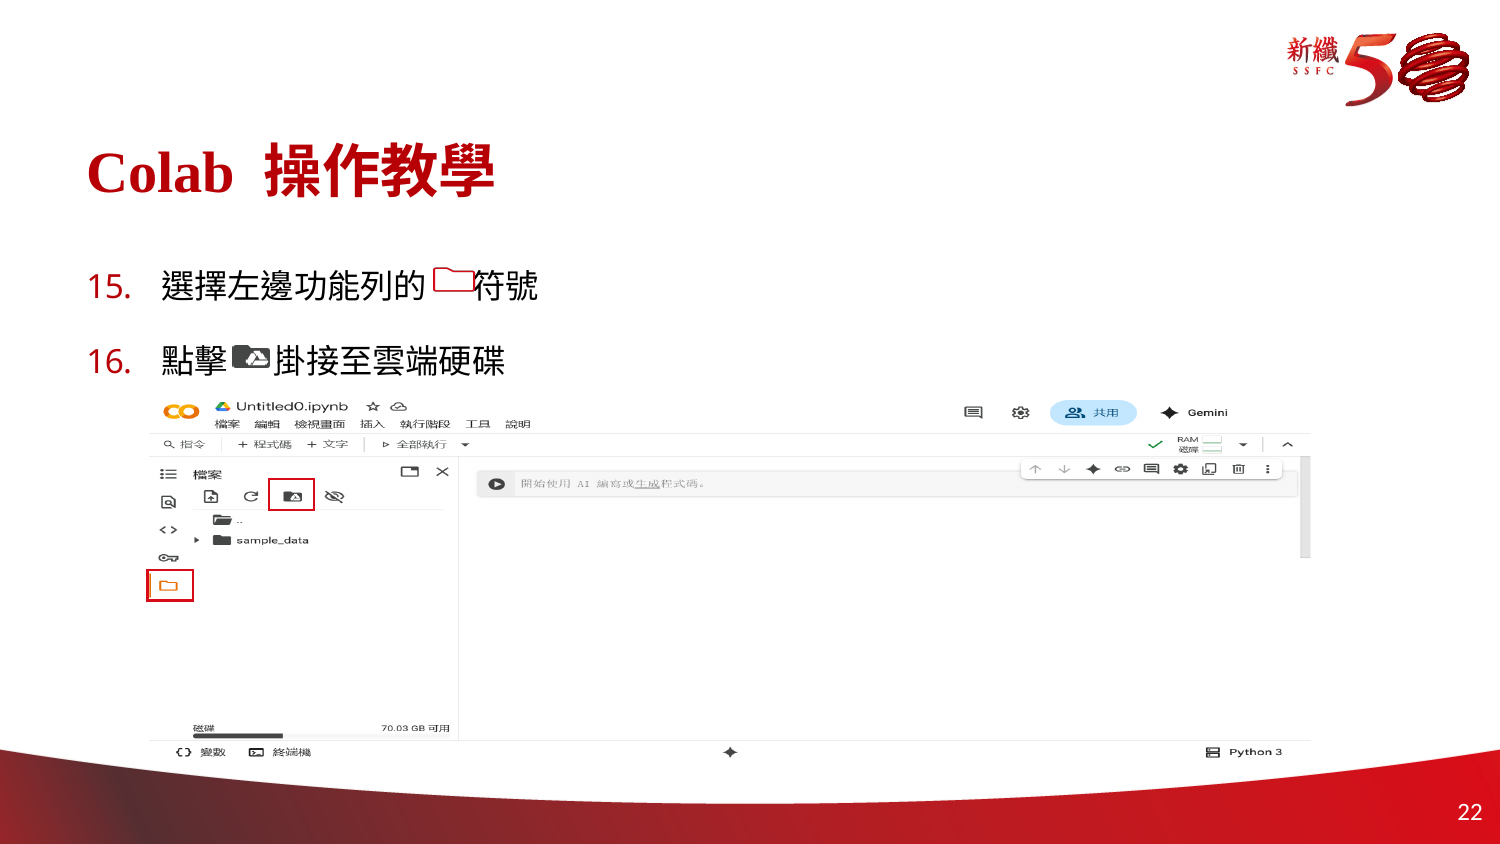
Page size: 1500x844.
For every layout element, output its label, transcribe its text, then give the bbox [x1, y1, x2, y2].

list 選擇左邊功能列的 符號 點擊 掛接至雲端硬碟 [74, 239, 1425, 797]
picture [0, 0, 1500, 844]
slide_number 21 [1156, 788, 1495, 833]
title Colab 操作教學 [75, 102, 1426, 244]
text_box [147, 398, 1311, 763]
